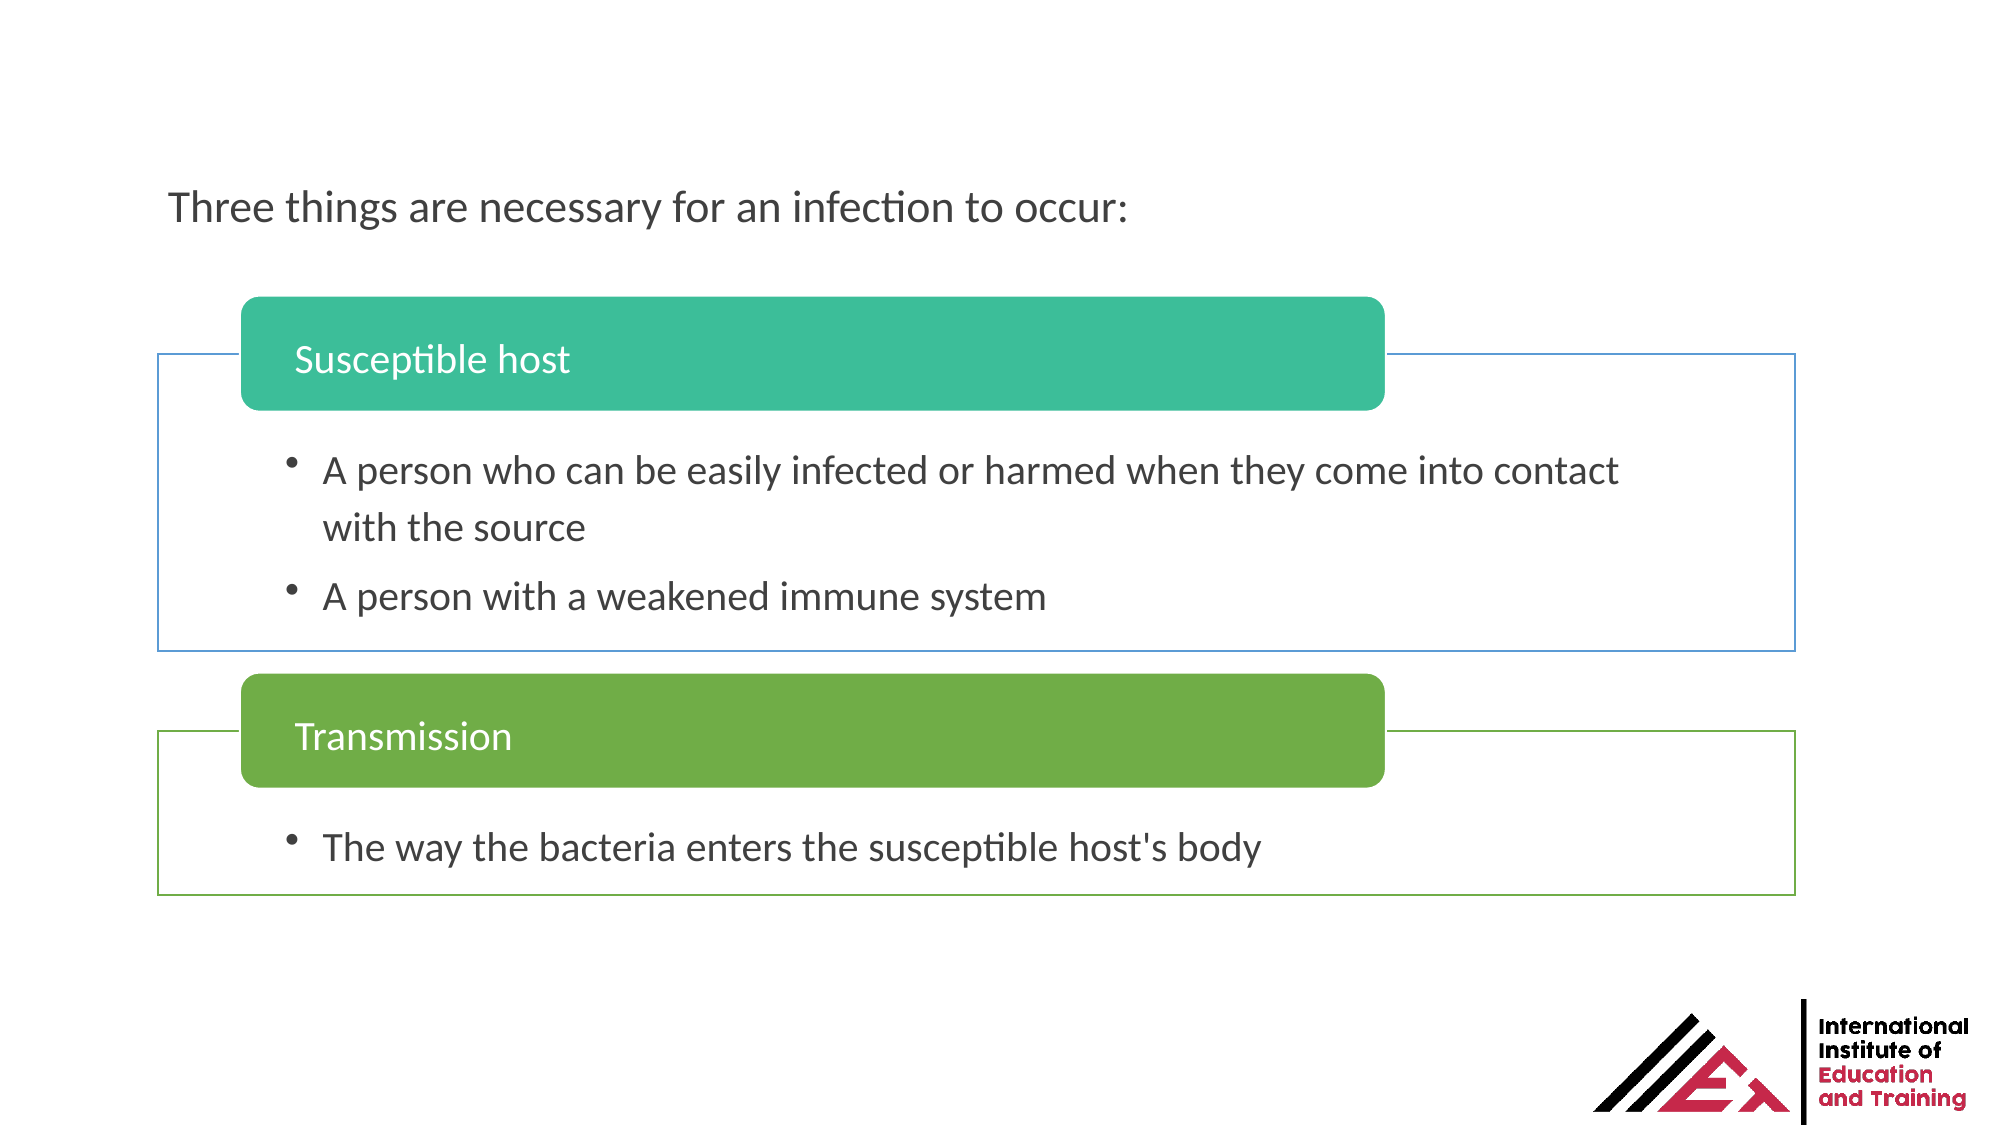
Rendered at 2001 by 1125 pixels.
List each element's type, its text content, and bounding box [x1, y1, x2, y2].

list Three things are necessary for an infection to occur: [152, 161, 1808, 876]
picture [1593, 999, 1968, 1125]
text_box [158, 293, 1796, 897]
